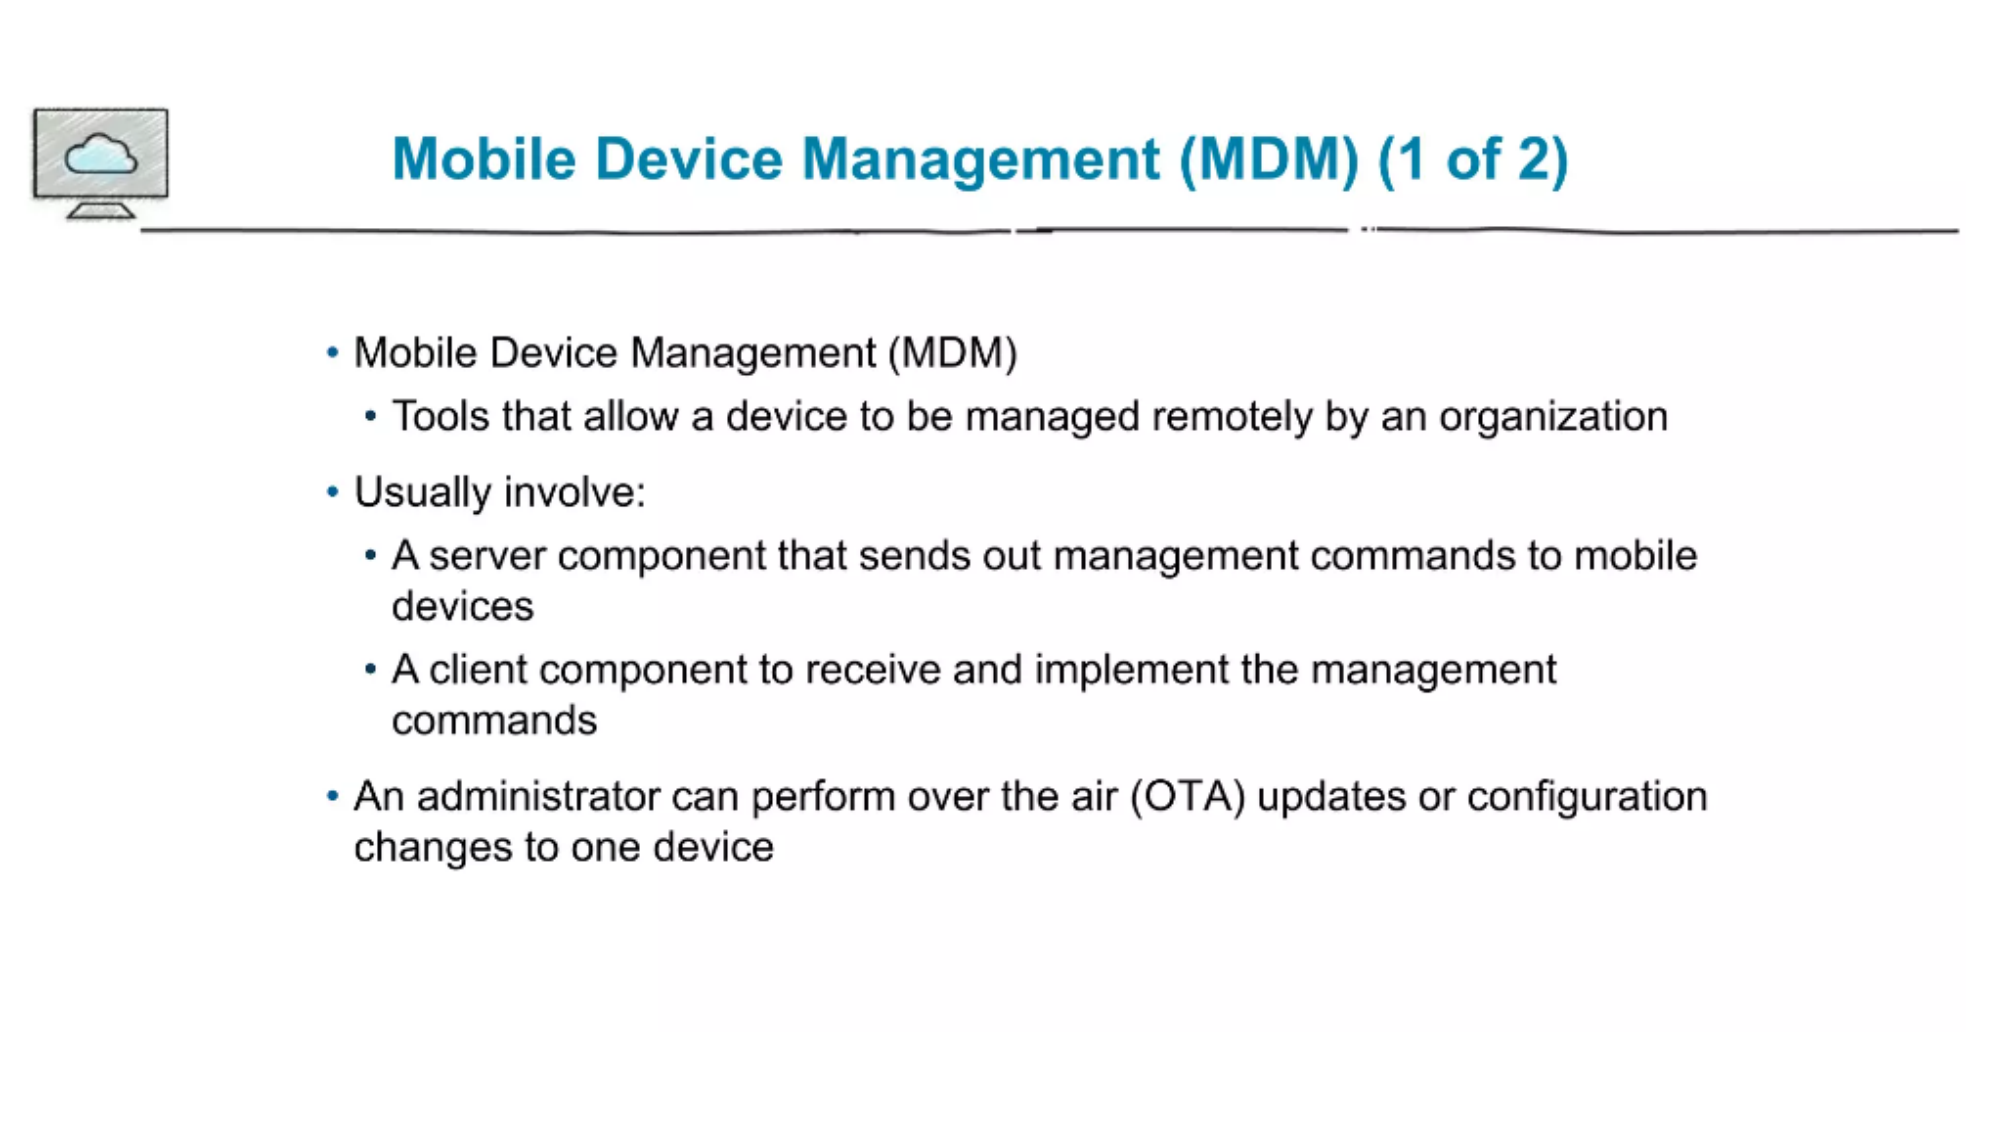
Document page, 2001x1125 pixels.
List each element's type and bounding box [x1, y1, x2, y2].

picture [20, 86, 1966, 1032]
